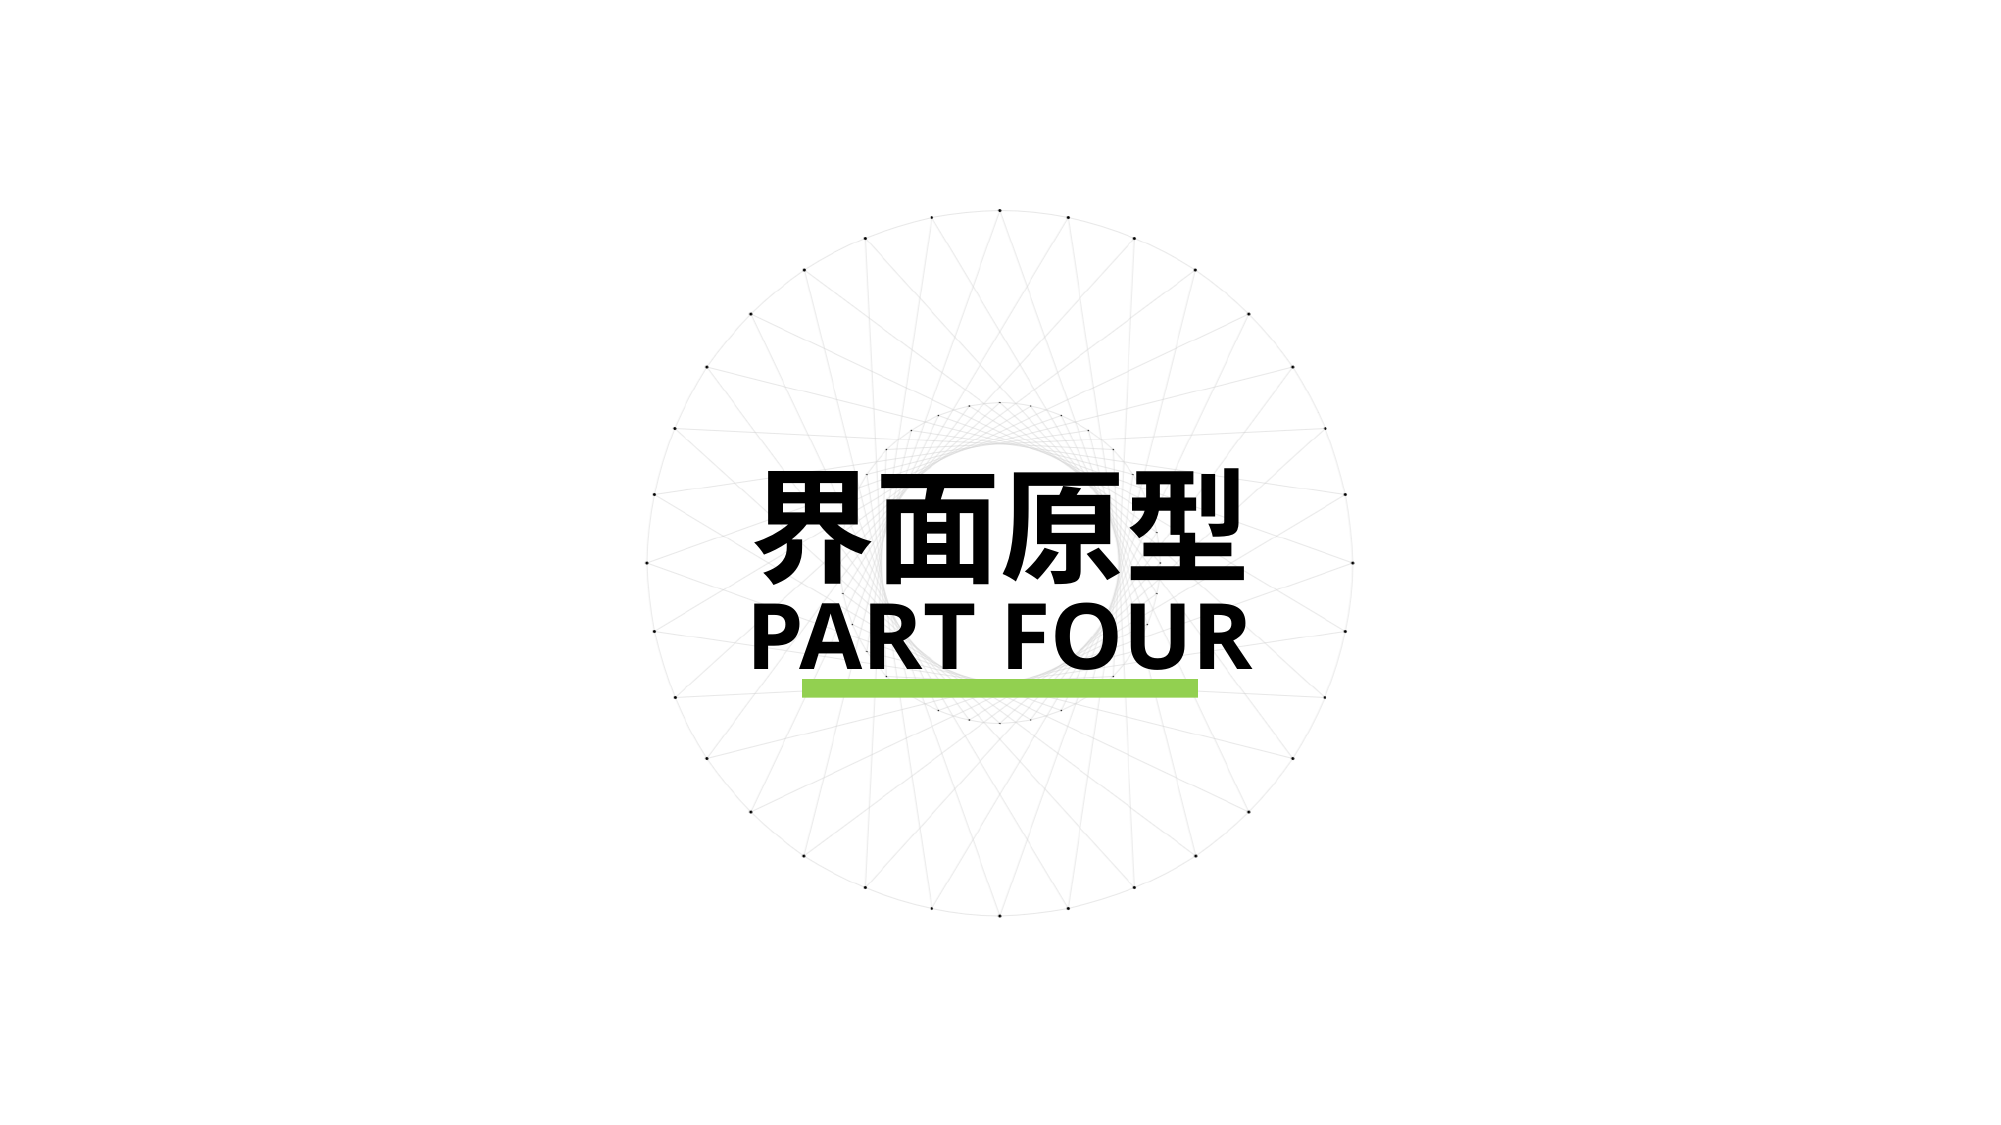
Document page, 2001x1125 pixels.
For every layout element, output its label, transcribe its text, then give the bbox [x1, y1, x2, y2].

picture [636, 445, 1375, 932]
picture [676, 193, 1335, 396]
text_box [801, 678, 1199, 699]
text_box PART FOUR [704, 607, 1296, 696]
text_box 界面原型 [645, 396, 1355, 607]
